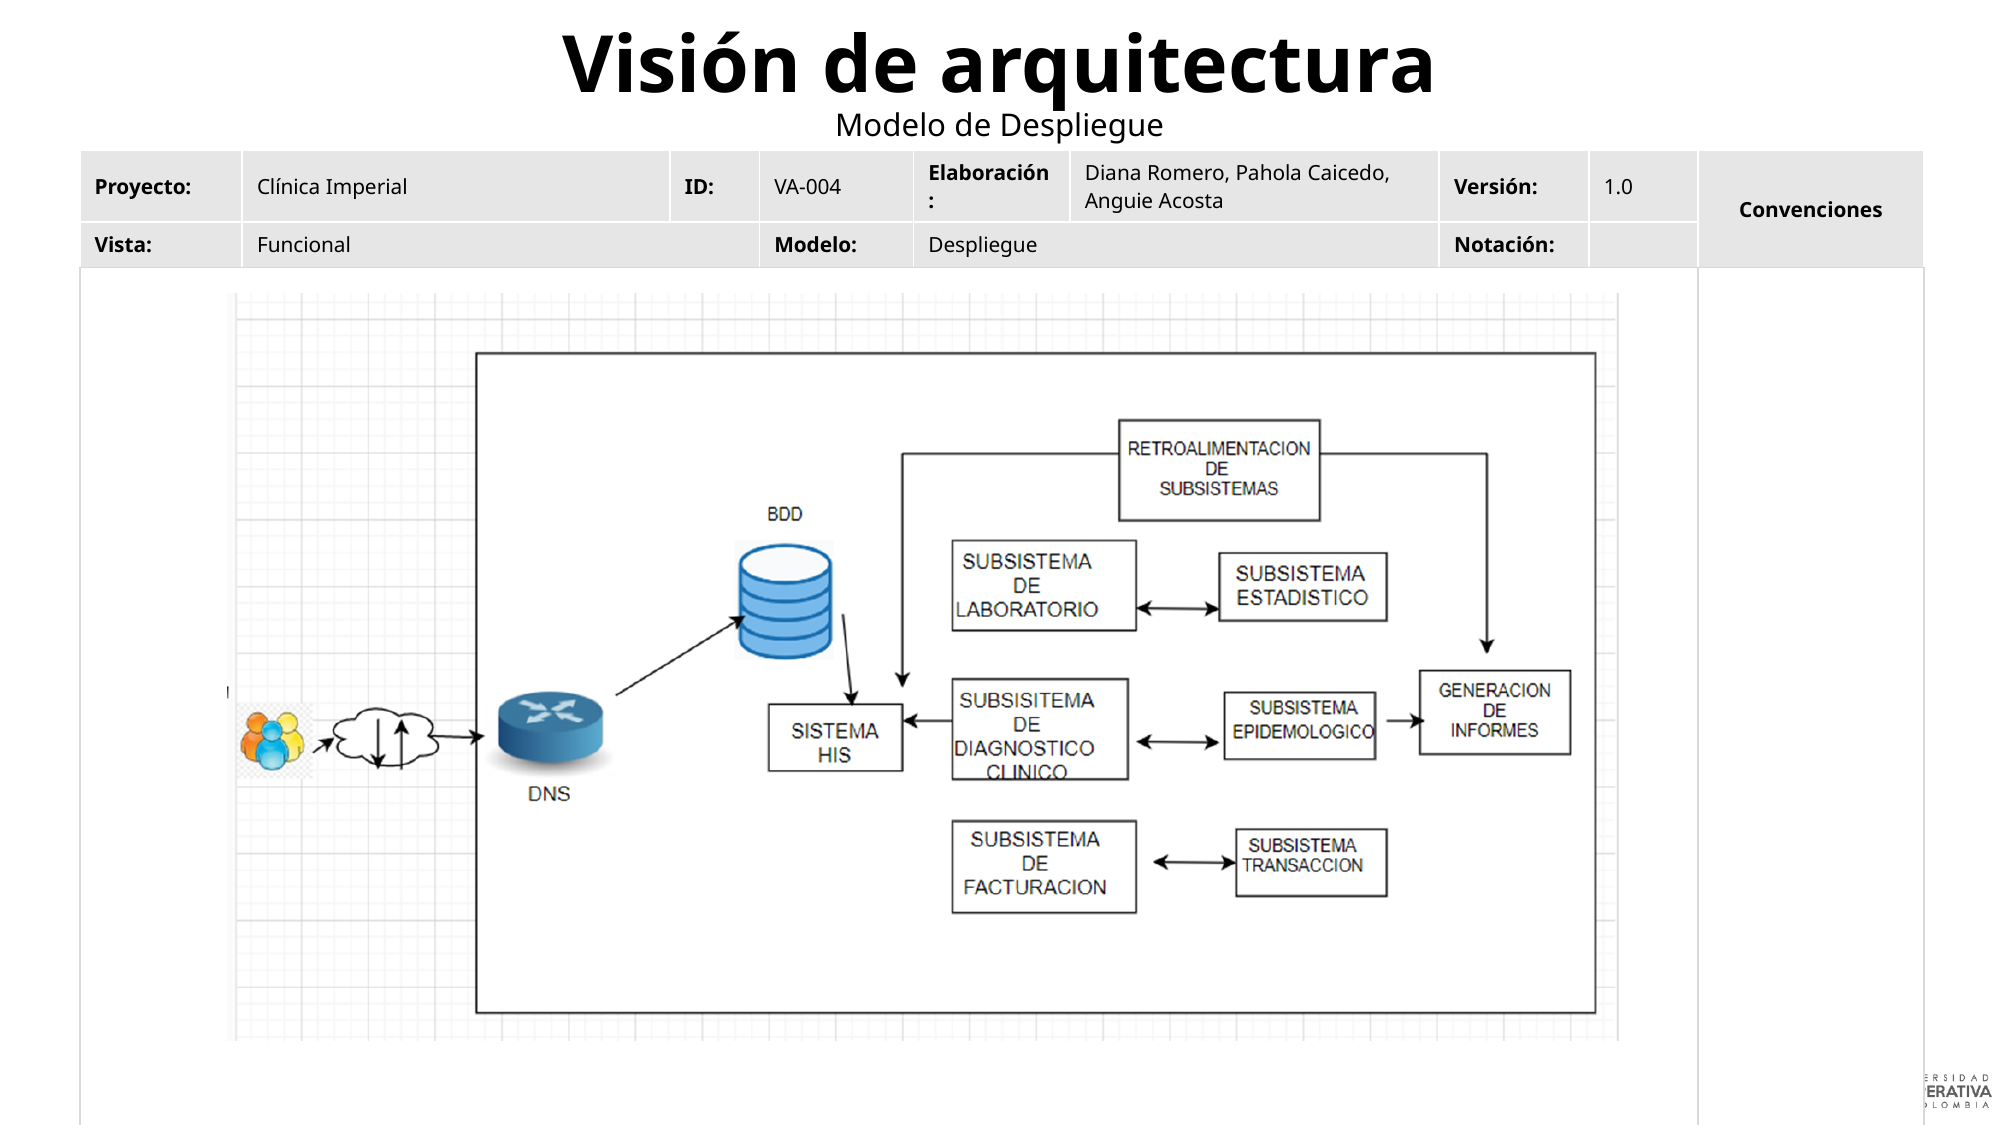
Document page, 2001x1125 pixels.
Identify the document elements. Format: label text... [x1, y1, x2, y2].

picture [1805, 1057, 2000, 1125]
table_header Convenciones [1699, 151, 1923, 267]
table_header VA-004 [760, 151, 913, 221]
table_header Clínica Imperial [243, 151, 669, 221]
table_header 1.0 [1590, 151, 1697, 221]
table_cell Despliegue [914, 223, 1438, 267]
table_header ID: [671, 151, 759, 221]
table_cell Modelo: [760, 223, 913, 267]
picture [227, 293, 1619, 1041]
table_header Versión: [1440, 151, 1588, 221]
text_box Visión de arquitectura Modelo de Despliegue [0, 15, 2000, 151]
table_header Diana Romero, Pahola Caicedo, Anguie Acosta [1071, 151, 1438, 221]
table_header Elaboración: [914, 151, 1069, 221]
table_header Proyecto: [81, 151, 241, 221]
table_cell Notación: [1440, 223, 1588, 267]
table_cell Funcional [243, 223, 759, 267]
table_cell [1699, 268, 1923, 1125]
table_cell [81, 268, 1697, 1125]
table_cell [1590, 223, 1697, 267]
table_cell Vista: [81, 223, 241, 267]
